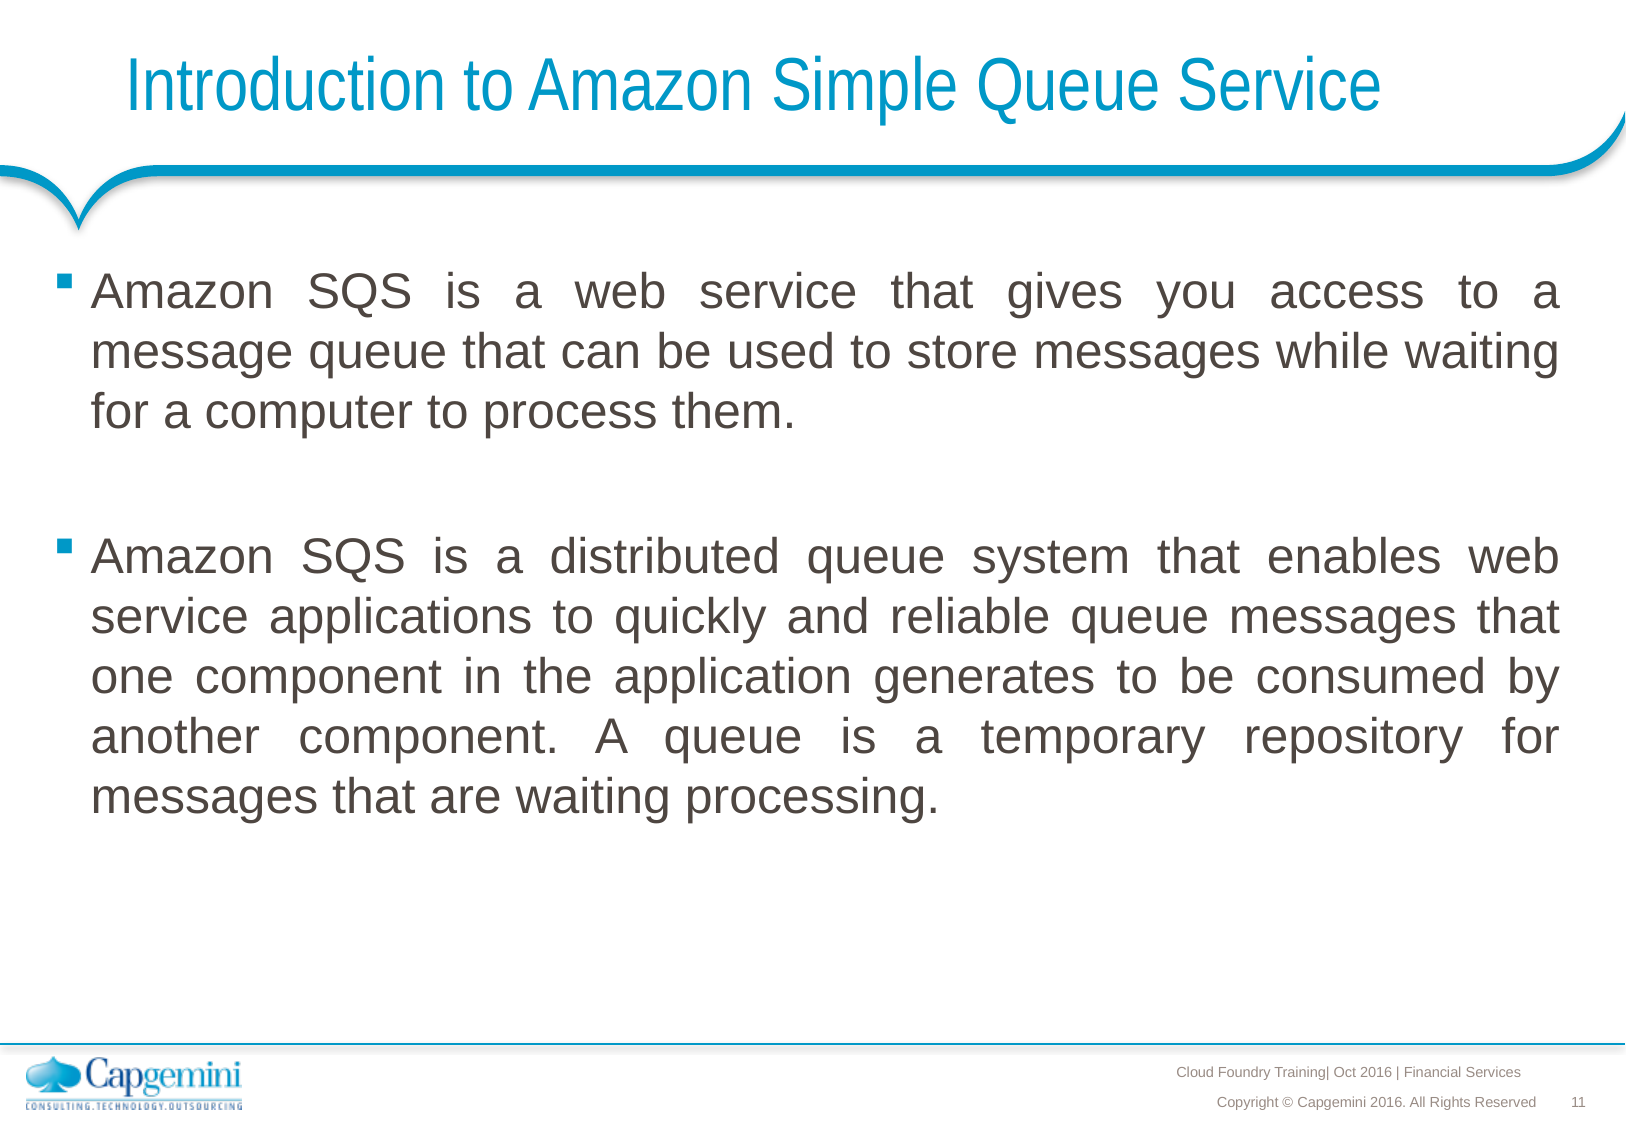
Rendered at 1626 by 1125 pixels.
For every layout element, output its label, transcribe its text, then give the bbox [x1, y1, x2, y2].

picture [26, 1056, 242, 1110]
list Amazon SQS is a web service that gives you access to a message queue that can be used to store messages while waiting for a computer to process them. Amazon SQS is a distributed queue system that enables web service applications to quickly and reliable queue messages that one component in the application generates to be consumed by another component. A queue is a temporary repository for messages that are waiting processing. [53, 246, 1573, 986]
title Introduction to Amazon Simple Queue Service [76, 0, 1537, 161]
